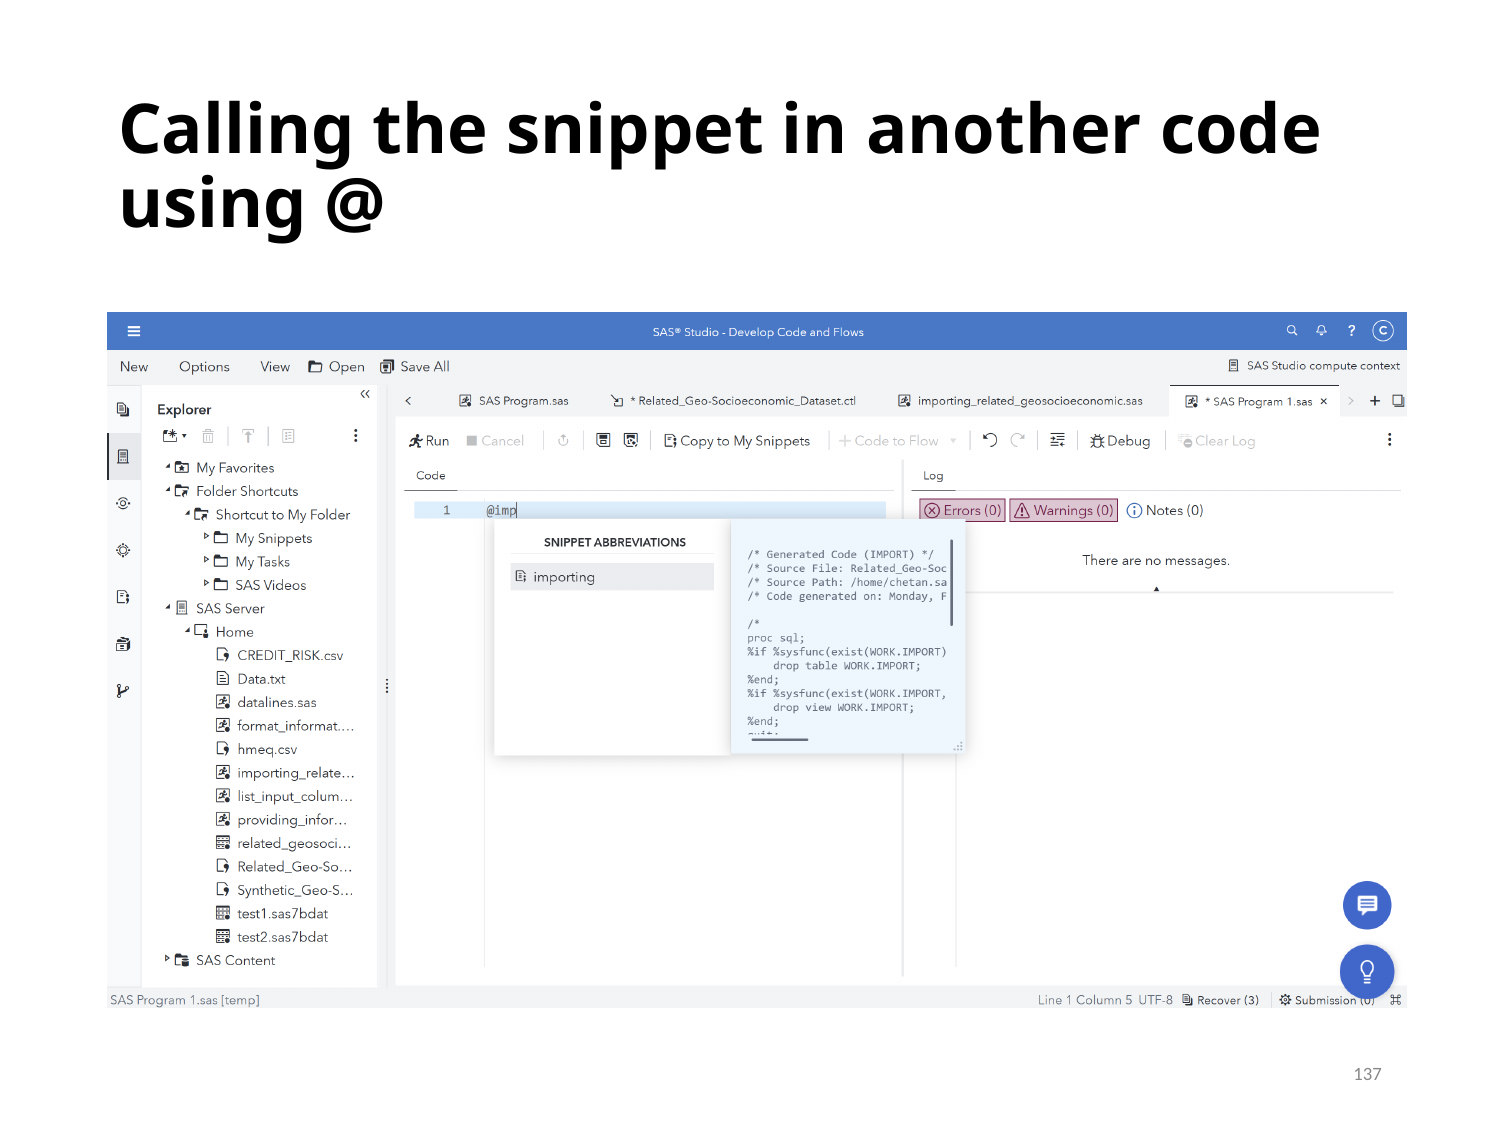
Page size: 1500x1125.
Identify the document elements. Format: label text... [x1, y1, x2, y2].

picture [107, 312, 1407, 1008]
slide_number 137 [1059, 1042, 1397, 1103]
title Calling the snippet in another code using @ [103, 59, 1397, 278]
